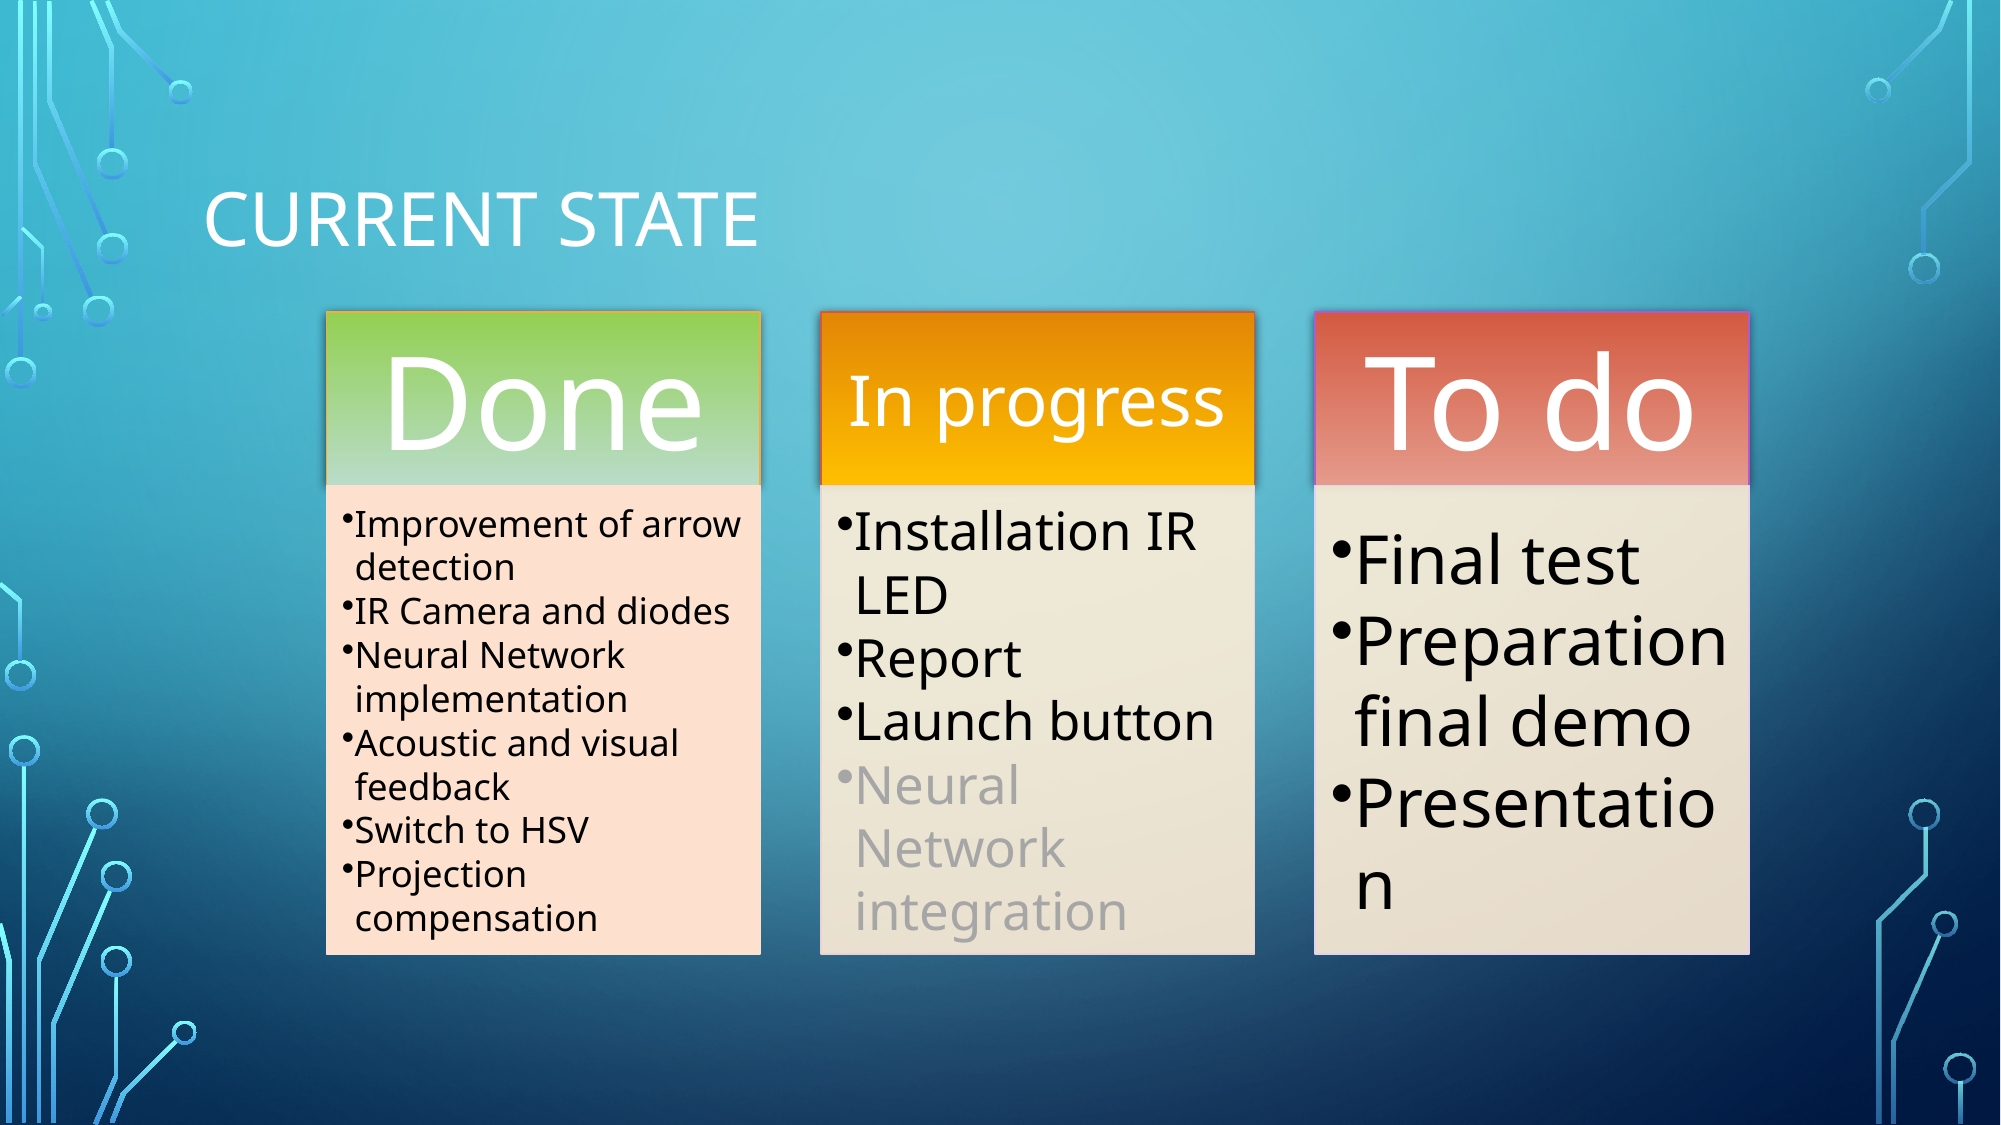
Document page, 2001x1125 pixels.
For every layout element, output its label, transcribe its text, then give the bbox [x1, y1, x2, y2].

title Current state [187, 101, 1813, 344]
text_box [326, 308, 1750, 958]
